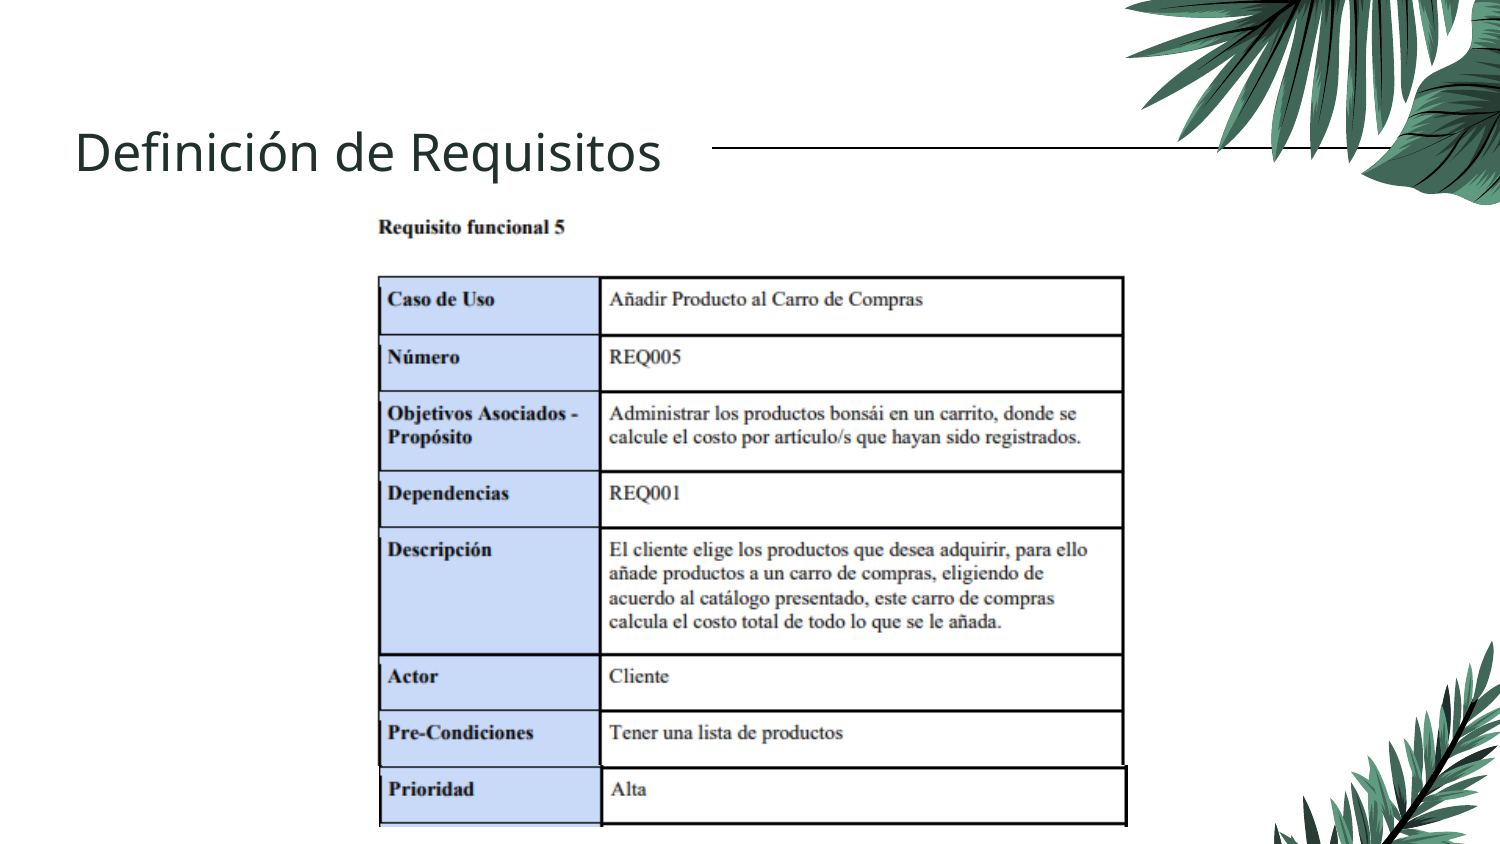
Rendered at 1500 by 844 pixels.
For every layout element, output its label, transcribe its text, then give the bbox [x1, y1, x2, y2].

title Definición de Requisitos [16, 104, 722, 195]
picture [372, 209, 1128, 827]
